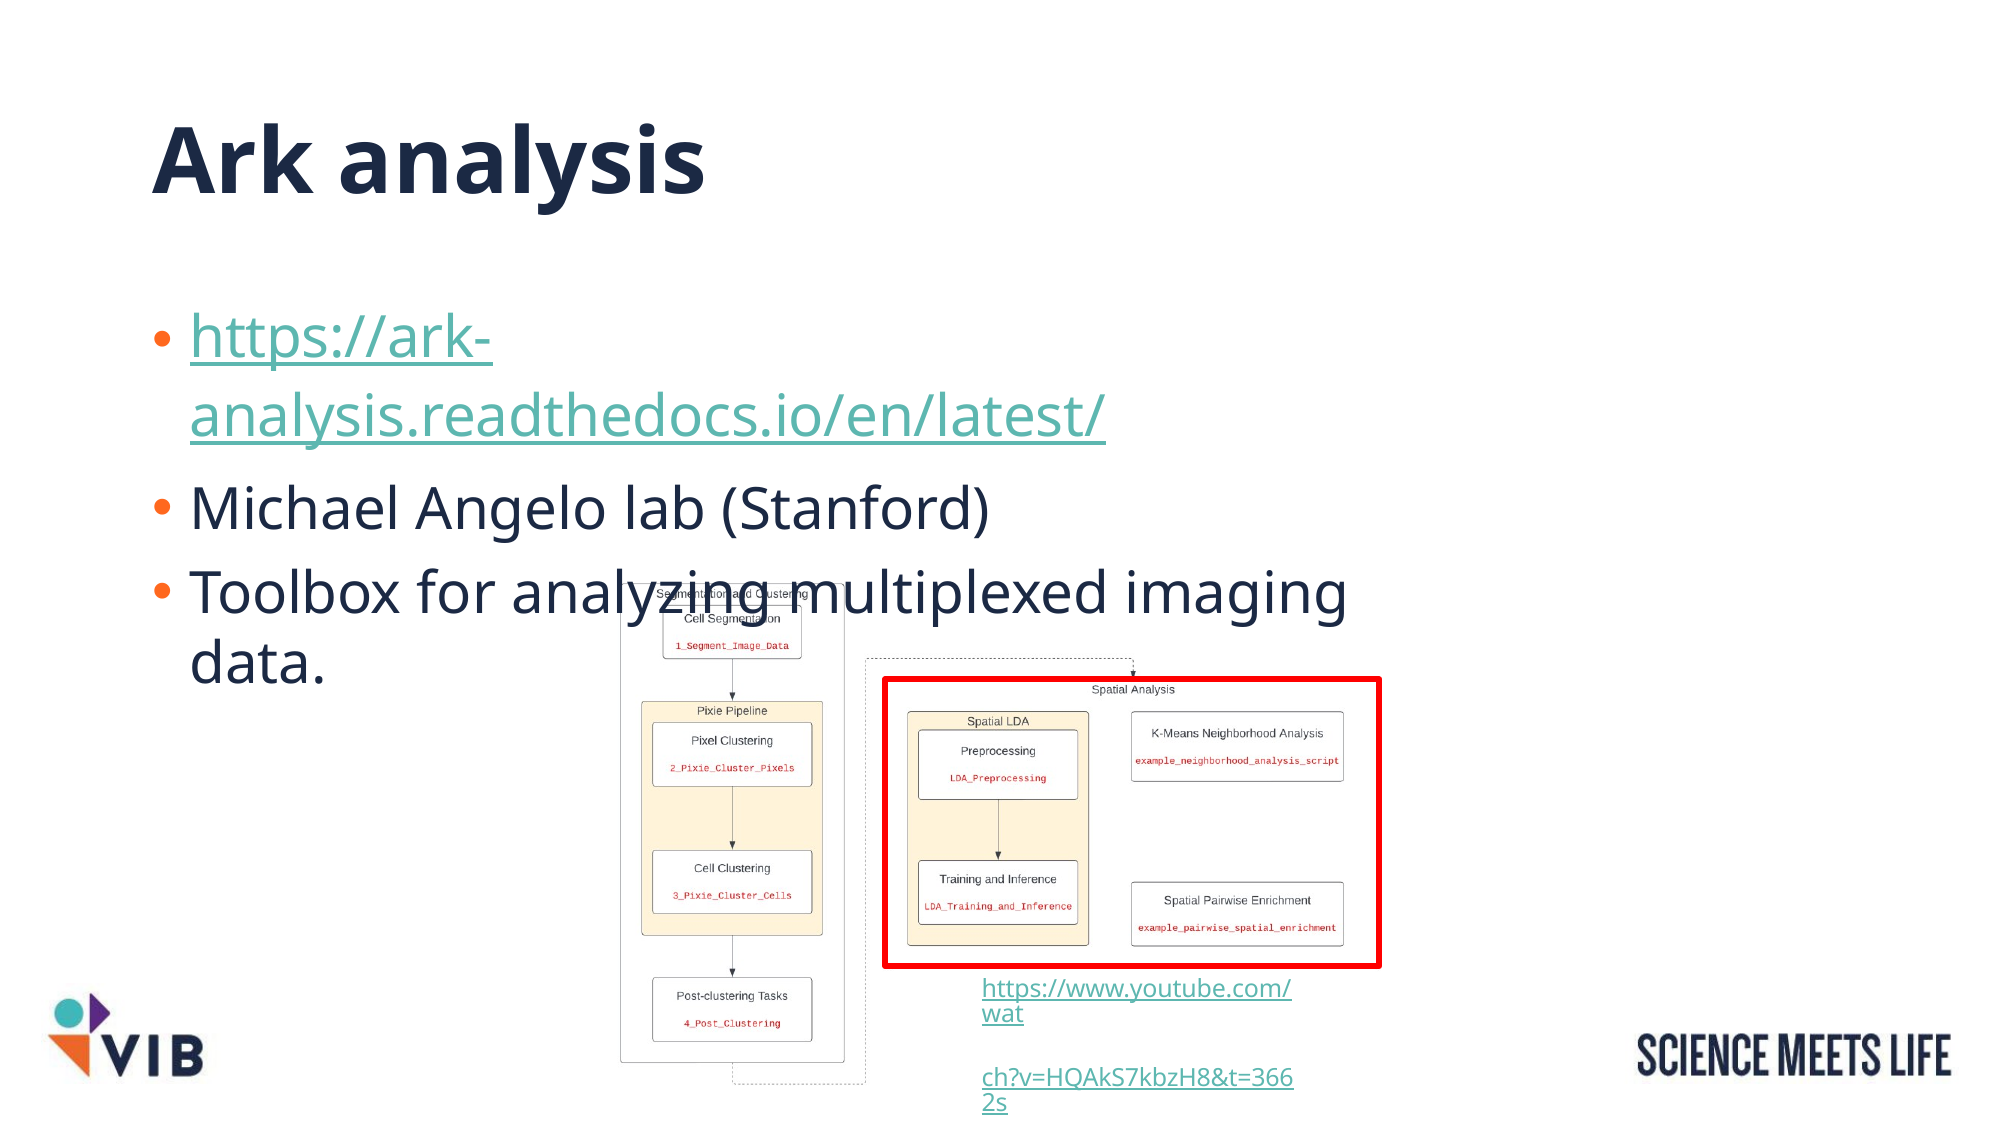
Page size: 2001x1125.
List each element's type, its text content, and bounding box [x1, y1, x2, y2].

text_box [41, 562, 1959, 1106]
text_box https://ark-analysis.readthedocs.io/en/latest/ Michael Angelo lab (Stanford) Toolbox for analyzing multiplexed imaging data. [150, 282, 1351, 559]
title Ark analysis [150, 100, 1698, 291]
